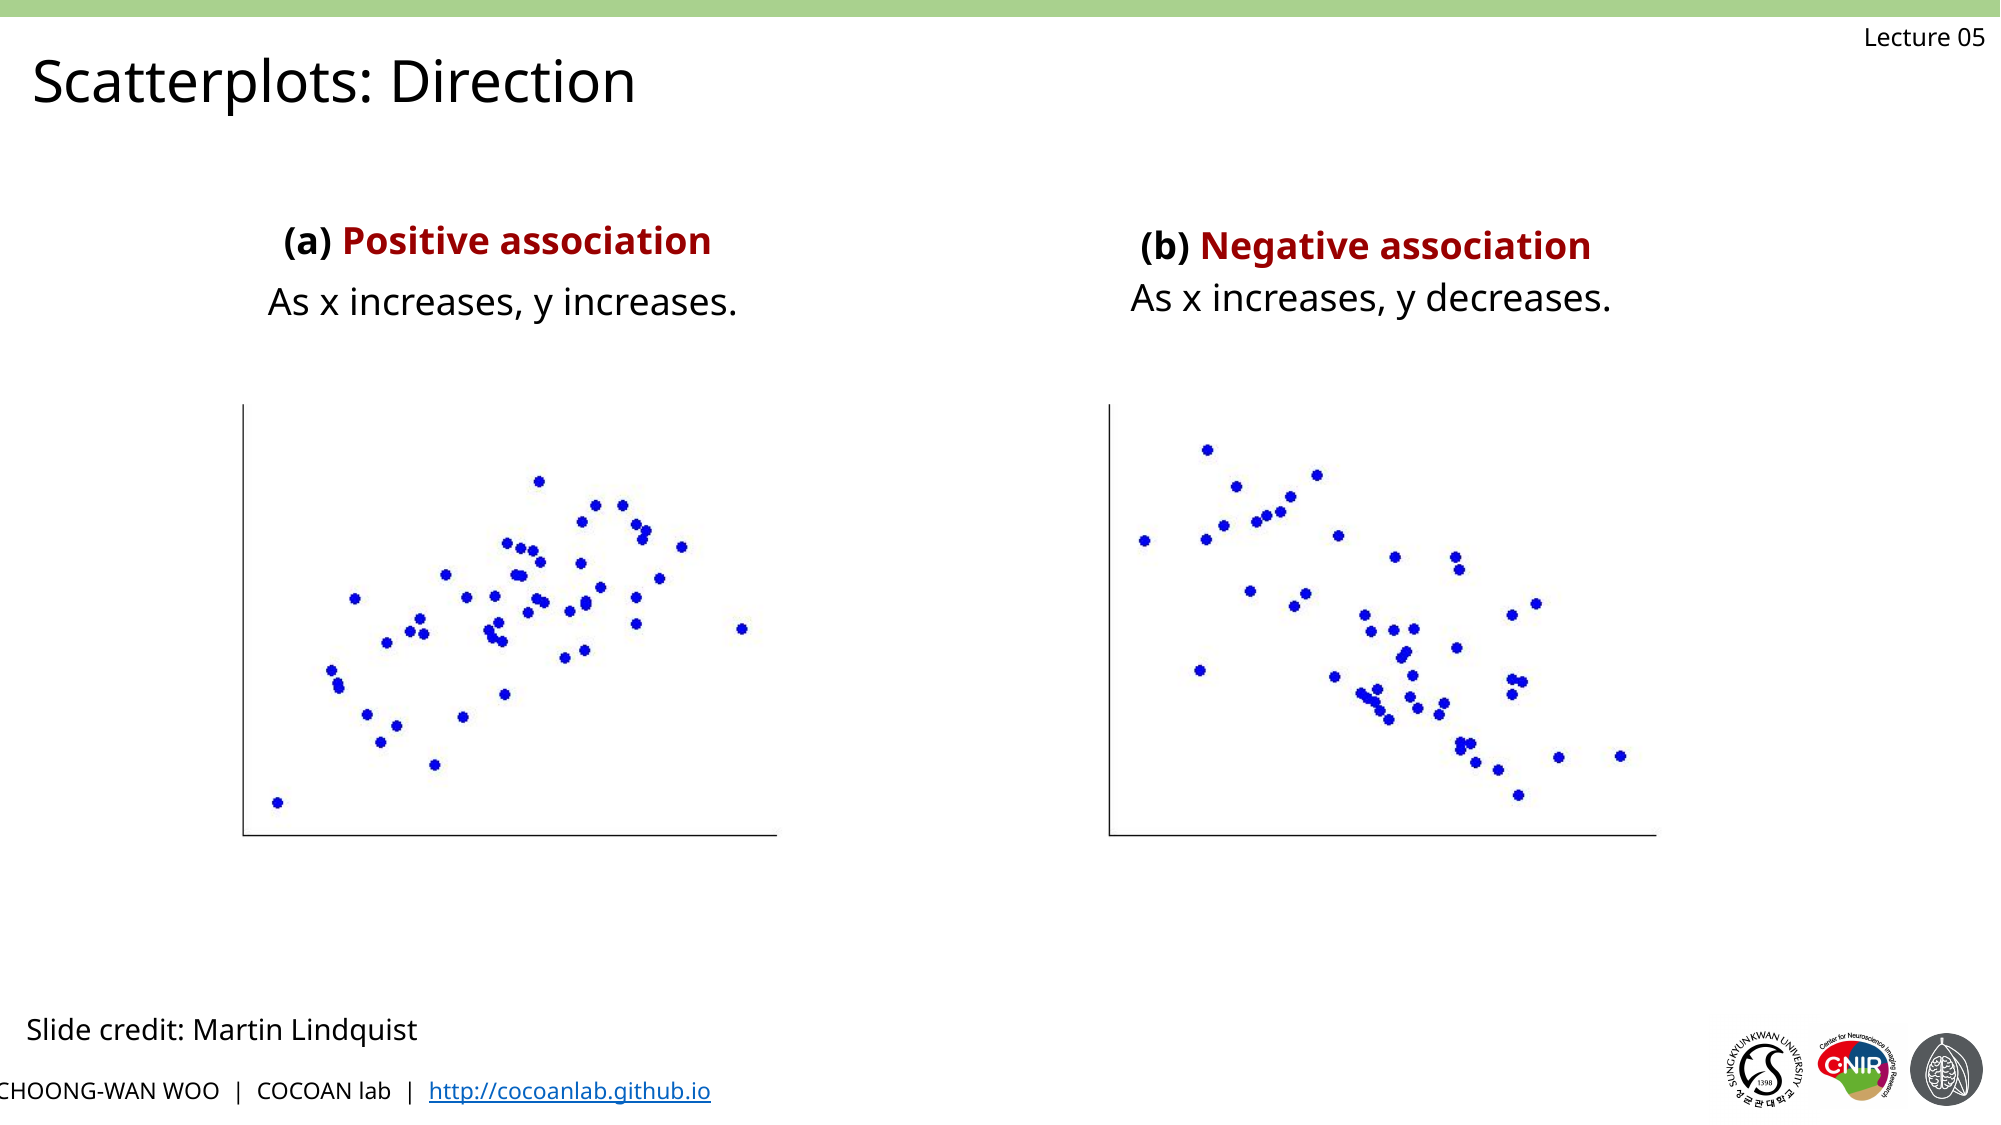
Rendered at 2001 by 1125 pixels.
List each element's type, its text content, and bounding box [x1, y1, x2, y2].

text_box CHOONG-WAN WOO | COCOAN lab | http://cocoanlab.github.io [0, 1069, 727, 1116]
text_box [1017, 214, 1722, 893]
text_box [1709, 1014, 1983, 1125]
text_box [0, 0, 2000, 18]
text_box Scatterplots: Direction [17, 36, 653, 122]
text_box Slide credit: Martin Lindquist [11, 1008, 610, 1070]
text_box Lecture 05 [1623, 13, 2000, 59]
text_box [152, 214, 841, 893]
